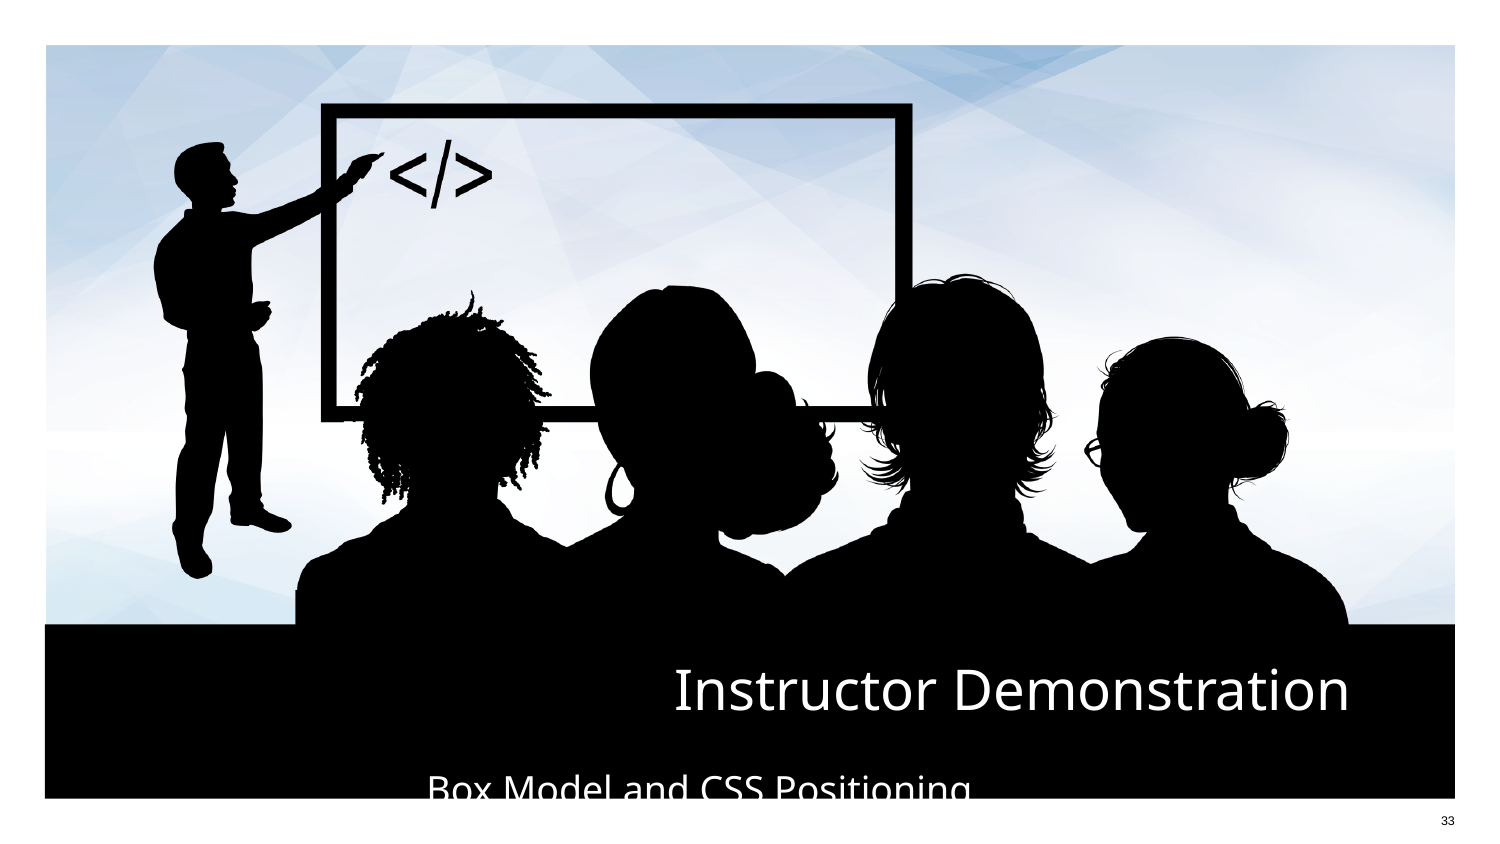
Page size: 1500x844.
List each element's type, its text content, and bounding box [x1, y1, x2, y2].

picture [45, 0, 1468, 630]
title Box Model and CSS Positioning [0, 719, 1500, 799]
slide_number ‹#› [1412, 813, 1455, 831]
